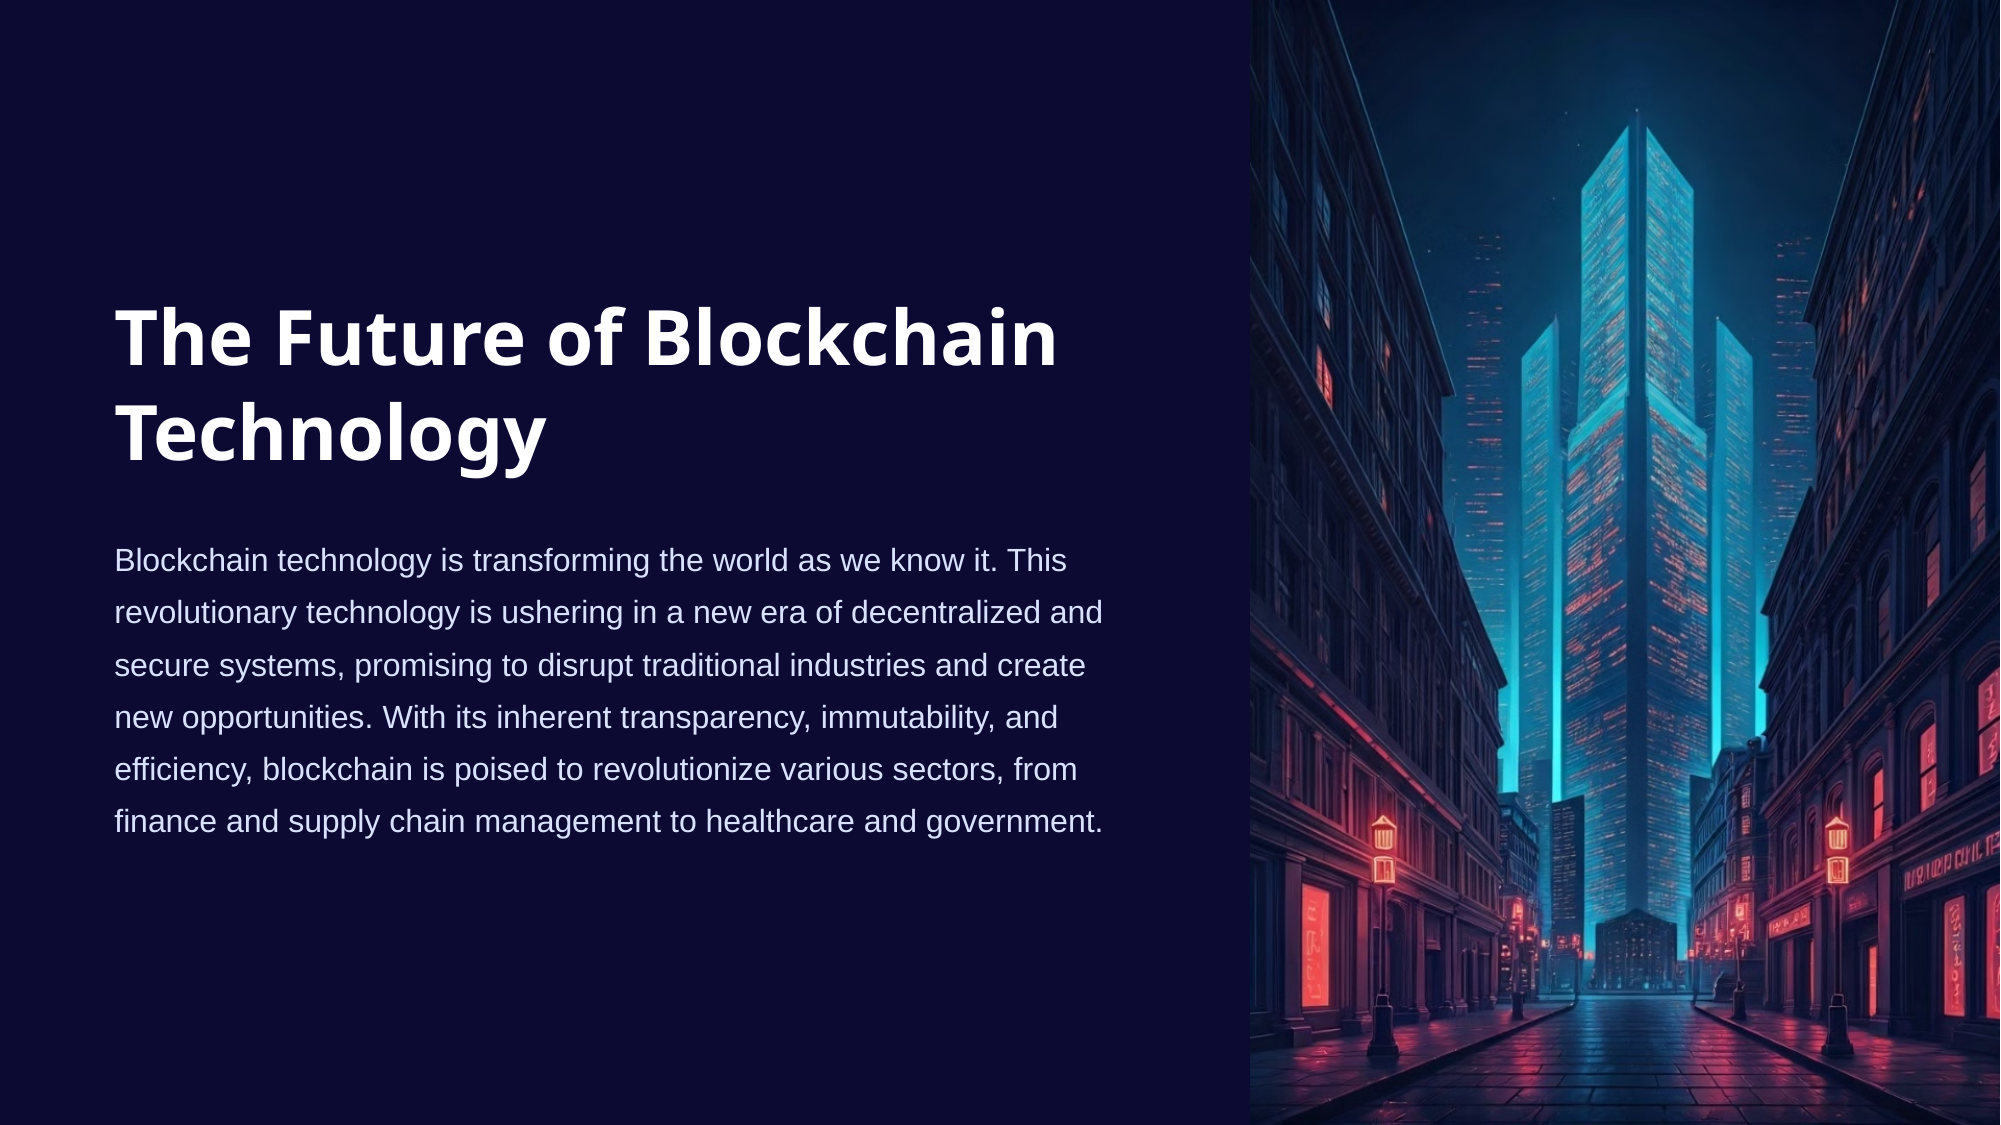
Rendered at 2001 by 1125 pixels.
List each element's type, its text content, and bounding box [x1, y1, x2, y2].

text_box Blockchain technology is transforming the world as we know it. This revolutionary technology is ushering in a new era of decentralized and secure systems, promising to disrupt traditional industries and create new opportunities. With its inherent transparency, immutability, and efficiency, blockchain is poised to revolutionize various sectors, from finance and supply chain management to healthcare and government. [114, 526, 1136, 841]
picture [1249, 0, 2000, 1125]
text_box The Future of Blockchain Technology [114, 284, 1136, 478]
